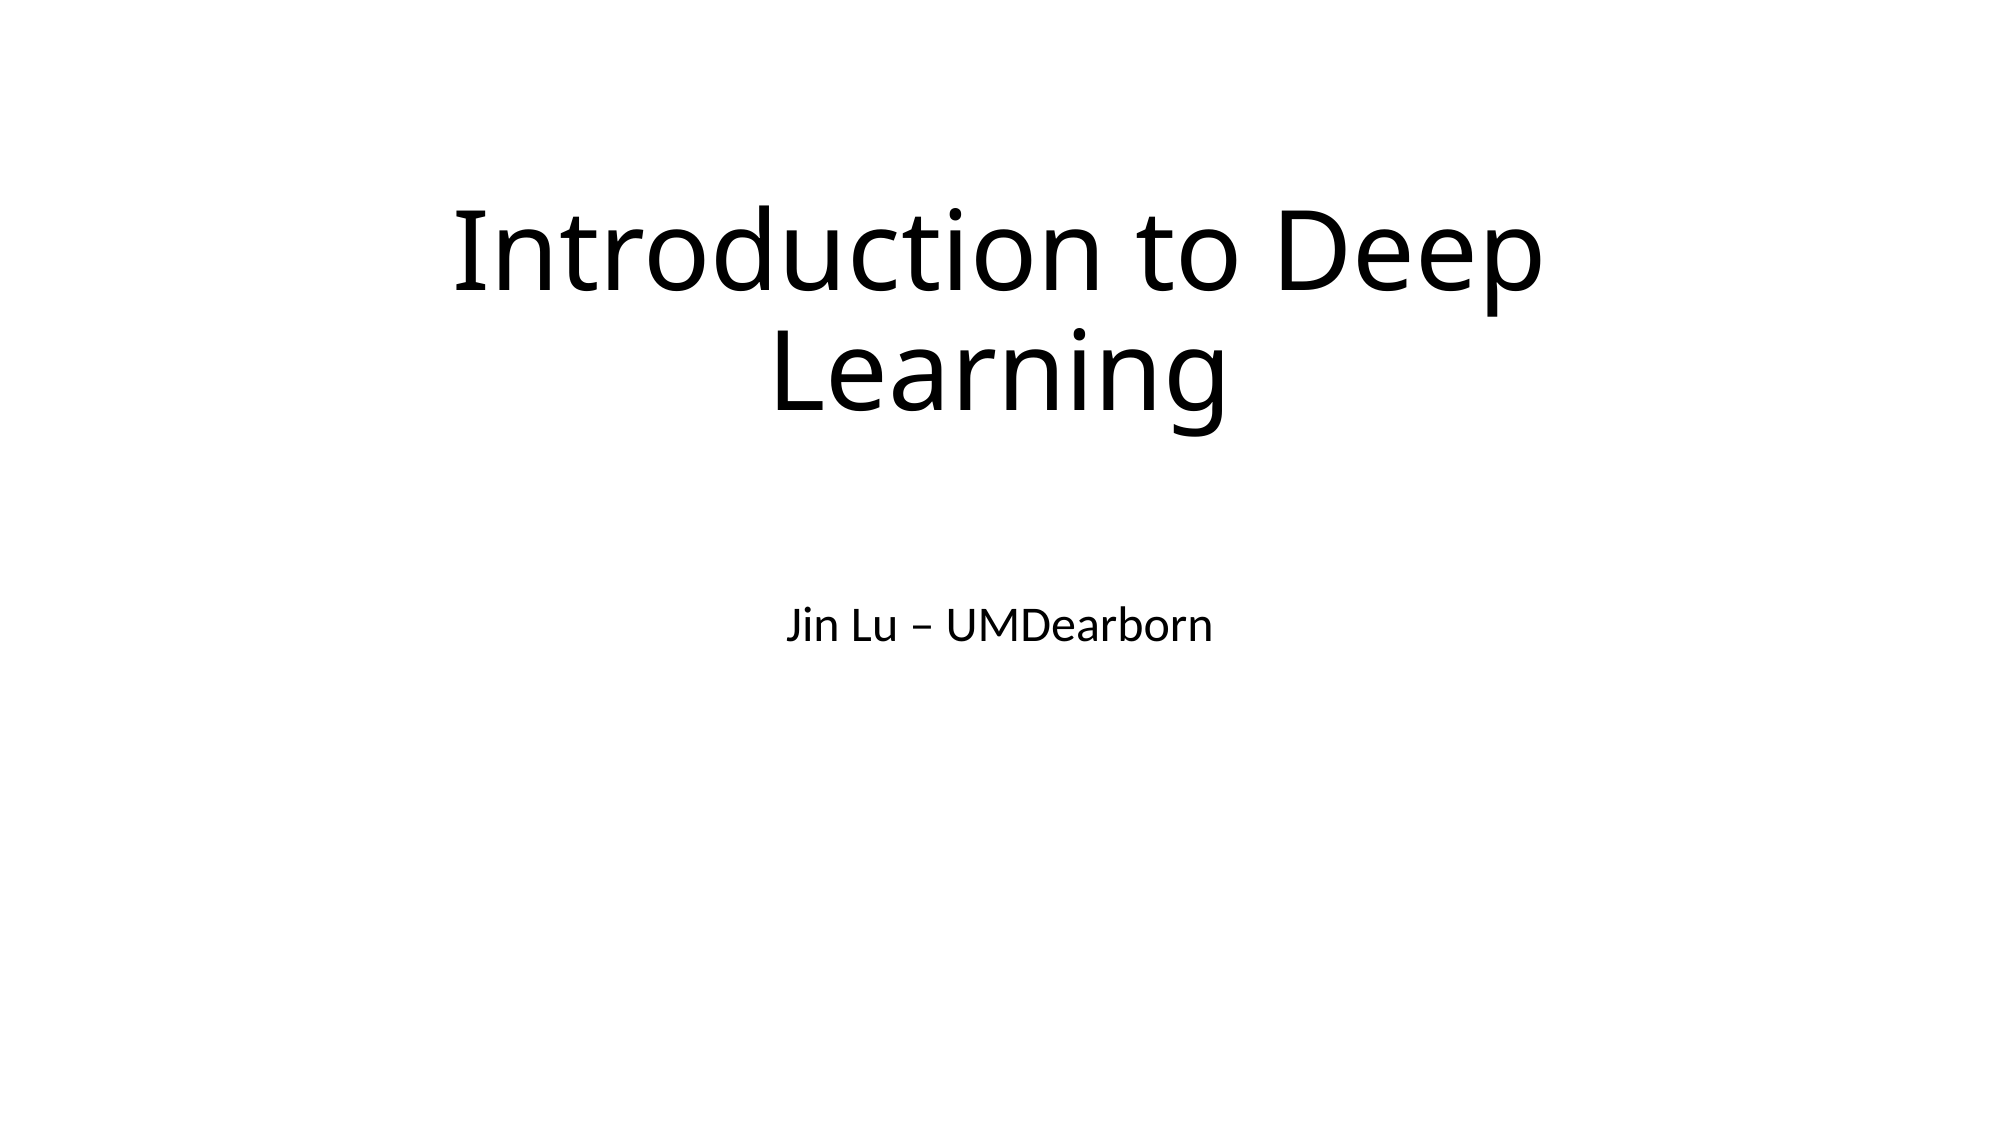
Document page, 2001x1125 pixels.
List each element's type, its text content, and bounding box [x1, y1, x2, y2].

title Introduction to Deep Learning [249, 184, 1750, 576]
subtitle Jin Lu – UMDearborn [249, 590, 1750, 863]
